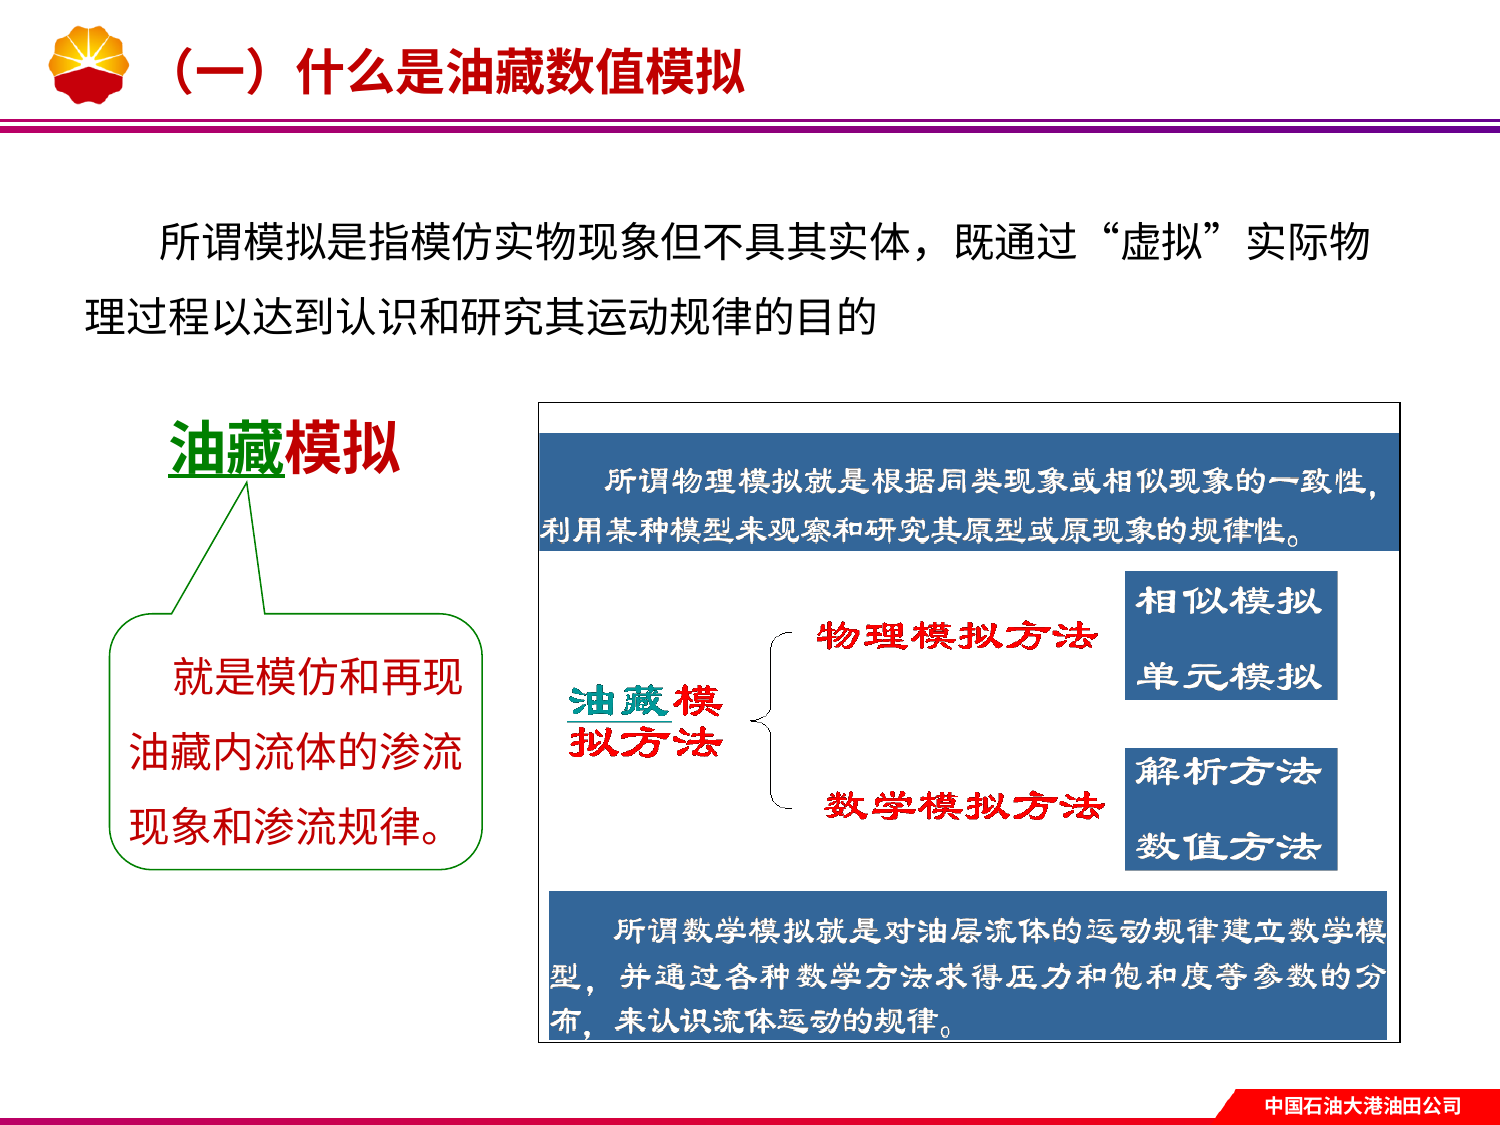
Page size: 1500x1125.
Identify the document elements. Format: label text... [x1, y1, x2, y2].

picture [539, 403, 1400, 1042]
text_box 所谓模拟是指模仿实物现象但不具其实体，既通过“虚拟”实际物理过程以达到认识和研究其运动规律的目的 [70, 183, 1400, 349]
text_box 就是模仿和再现油藏内流体的渗流现象和渗流规律。 [109, 482, 483, 870]
text_box 油藏模拟 [153, 403, 427, 489]
picture [1206, 1088, 1500, 1125]
picture [39, 25, 134, 114]
title （一）什么是油藏数值模拟 [129, 32, 1424, 116]
